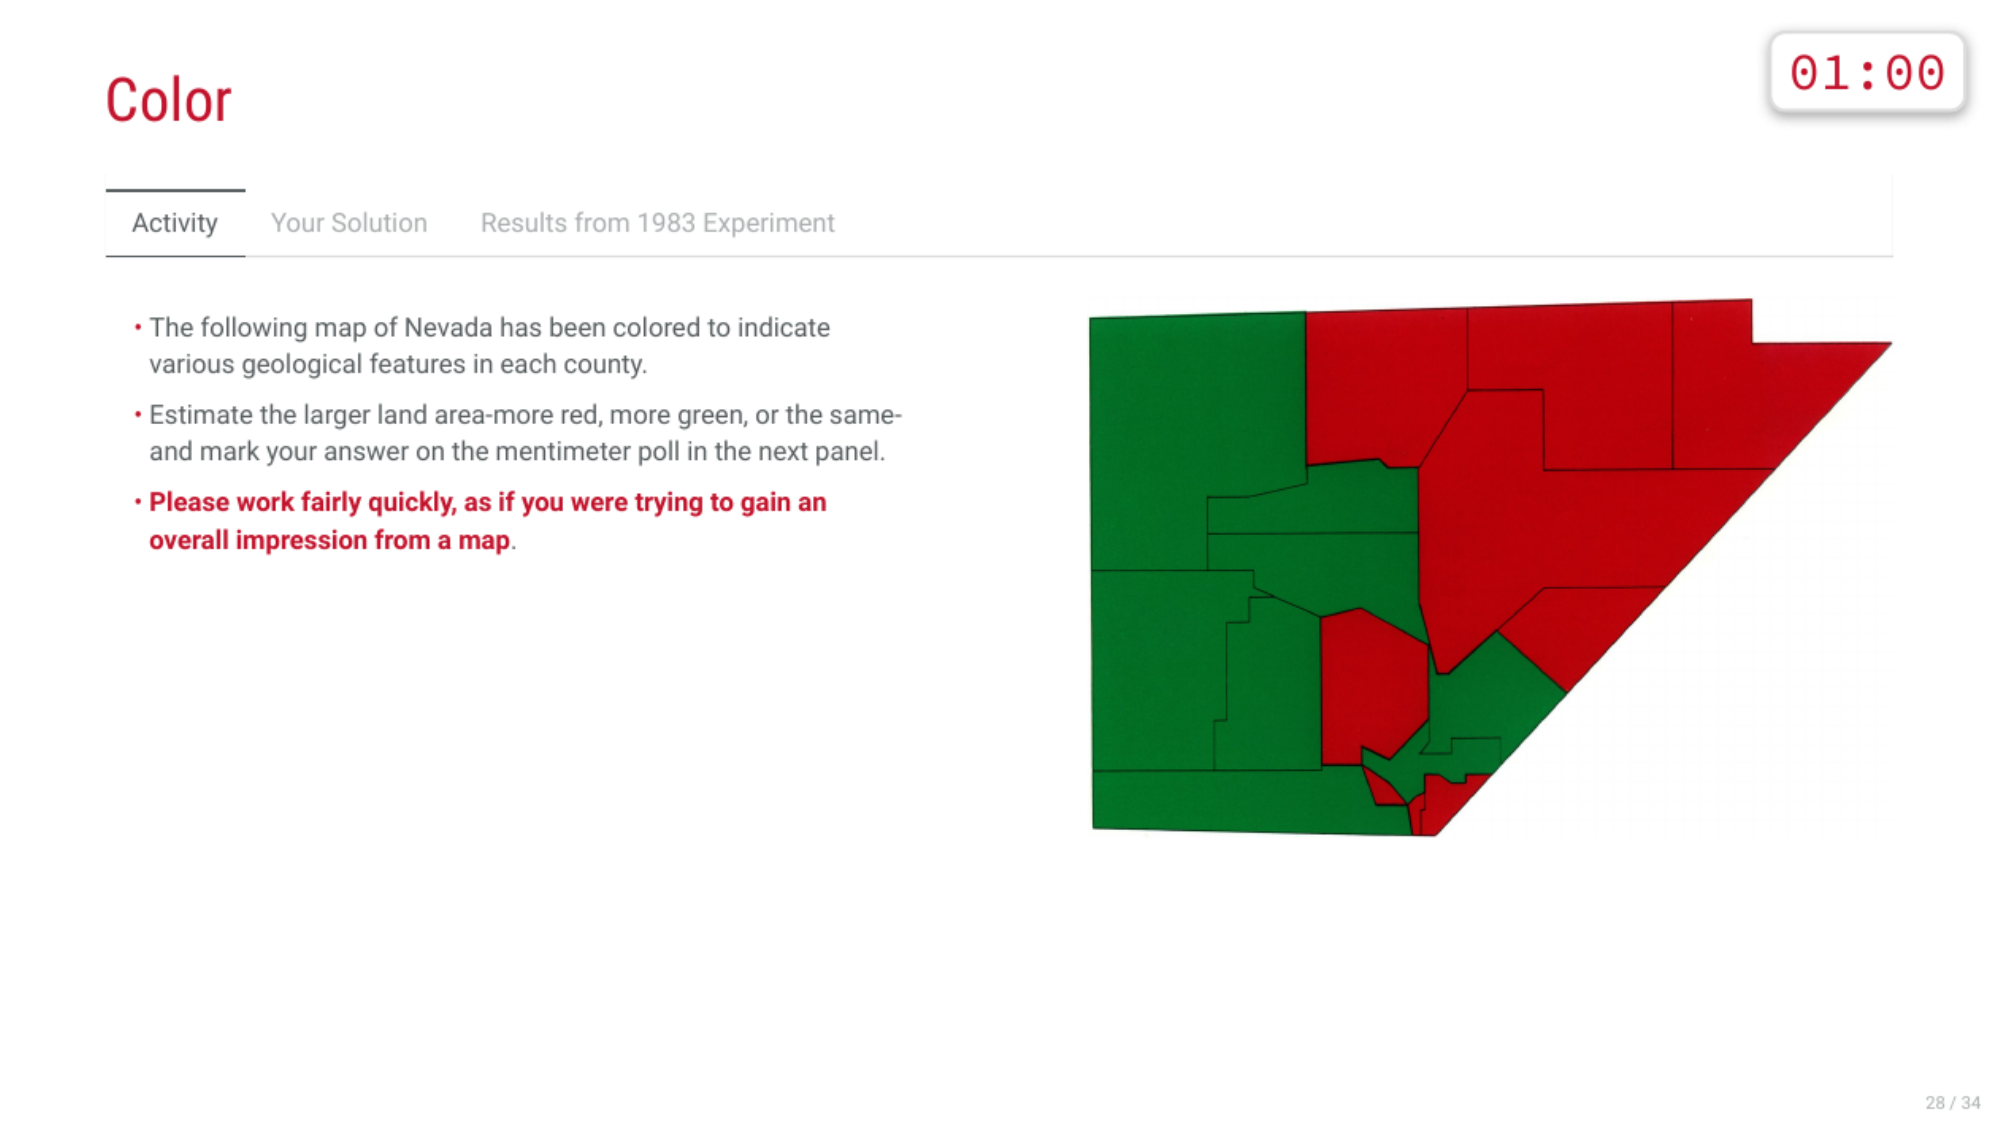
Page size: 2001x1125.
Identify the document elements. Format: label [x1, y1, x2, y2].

list [0, 0, 2000, 1125]
